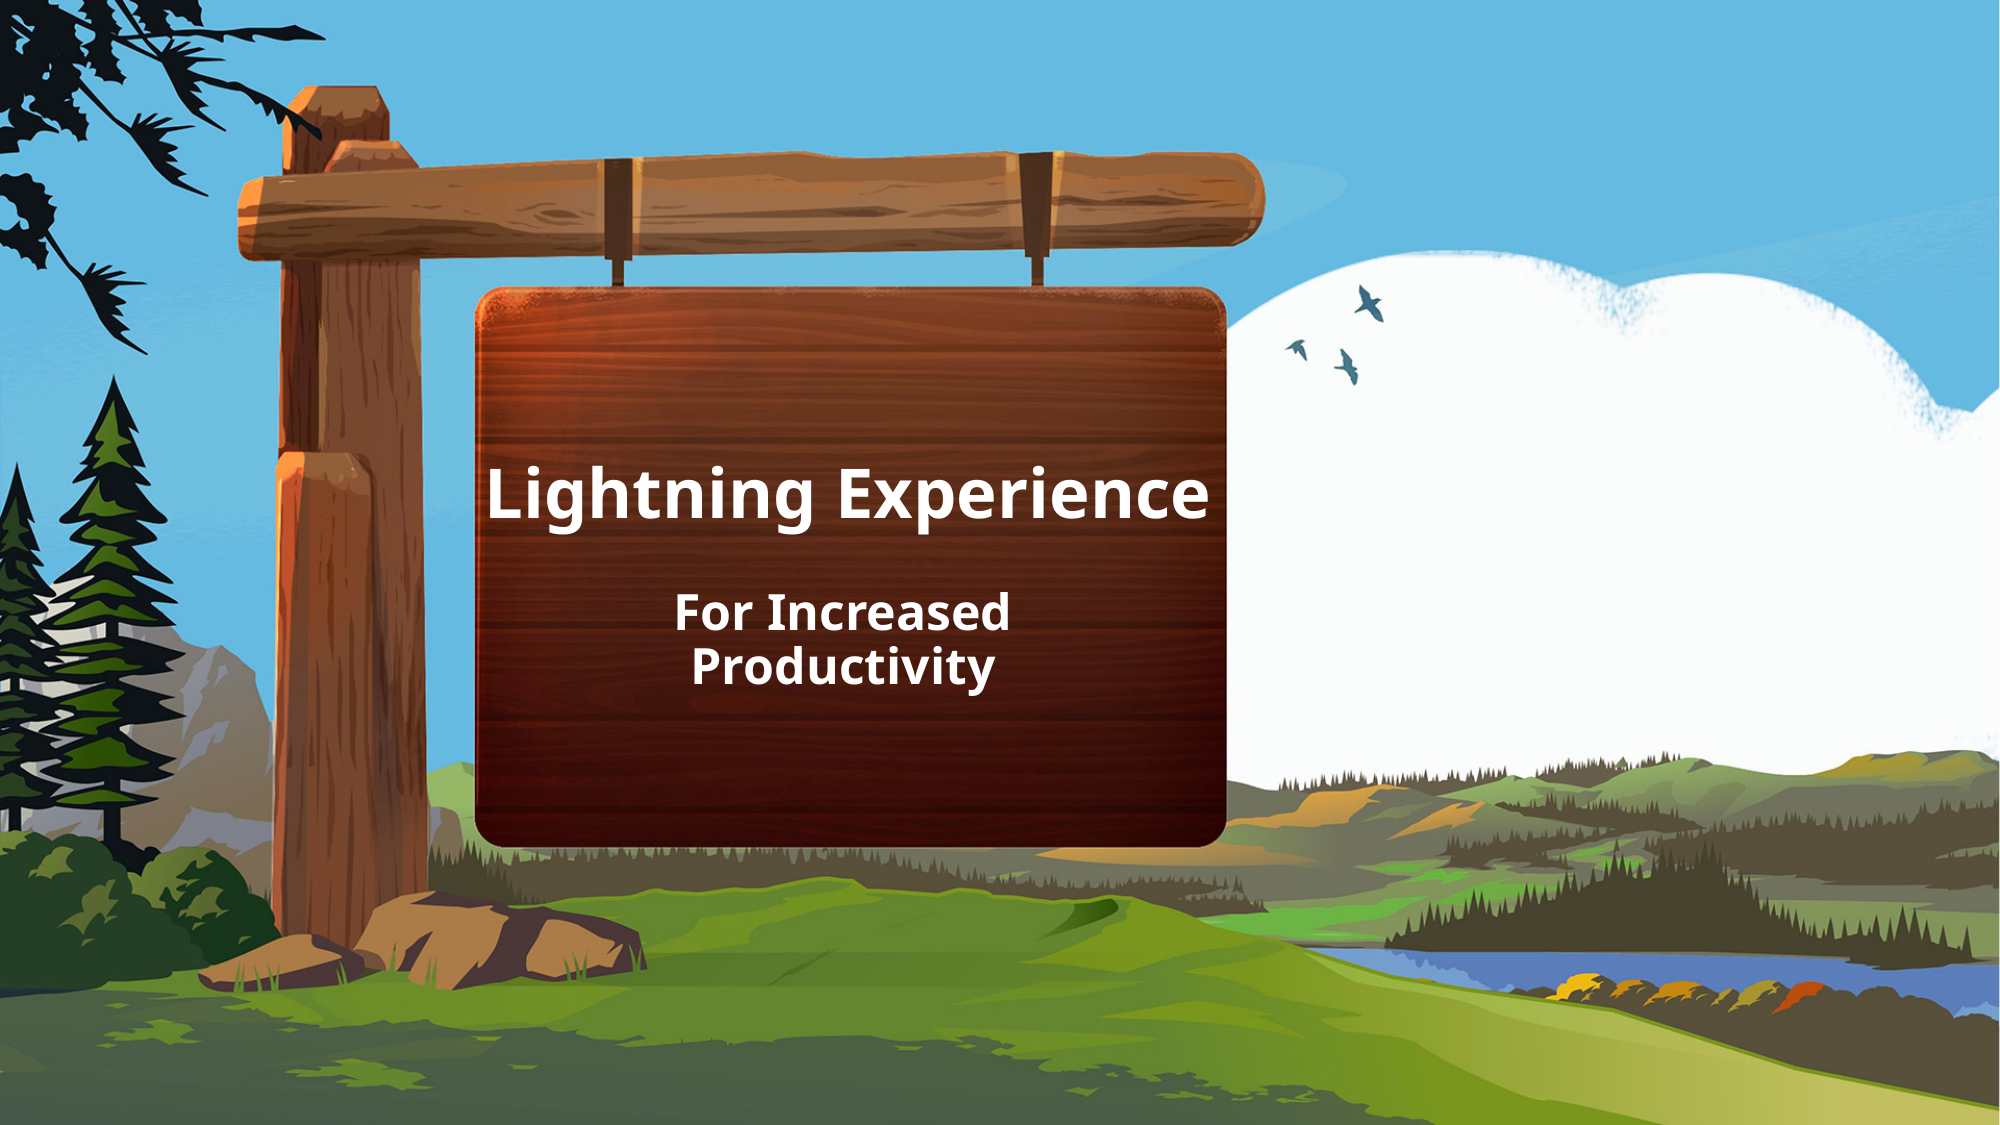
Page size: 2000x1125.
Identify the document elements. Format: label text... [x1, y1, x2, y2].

title Lightning Experience [452, 408, 1244, 585]
text_box For Increased Productivity [499, 553, 1188, 730]
picture [0, 0, 2000, 1125]
